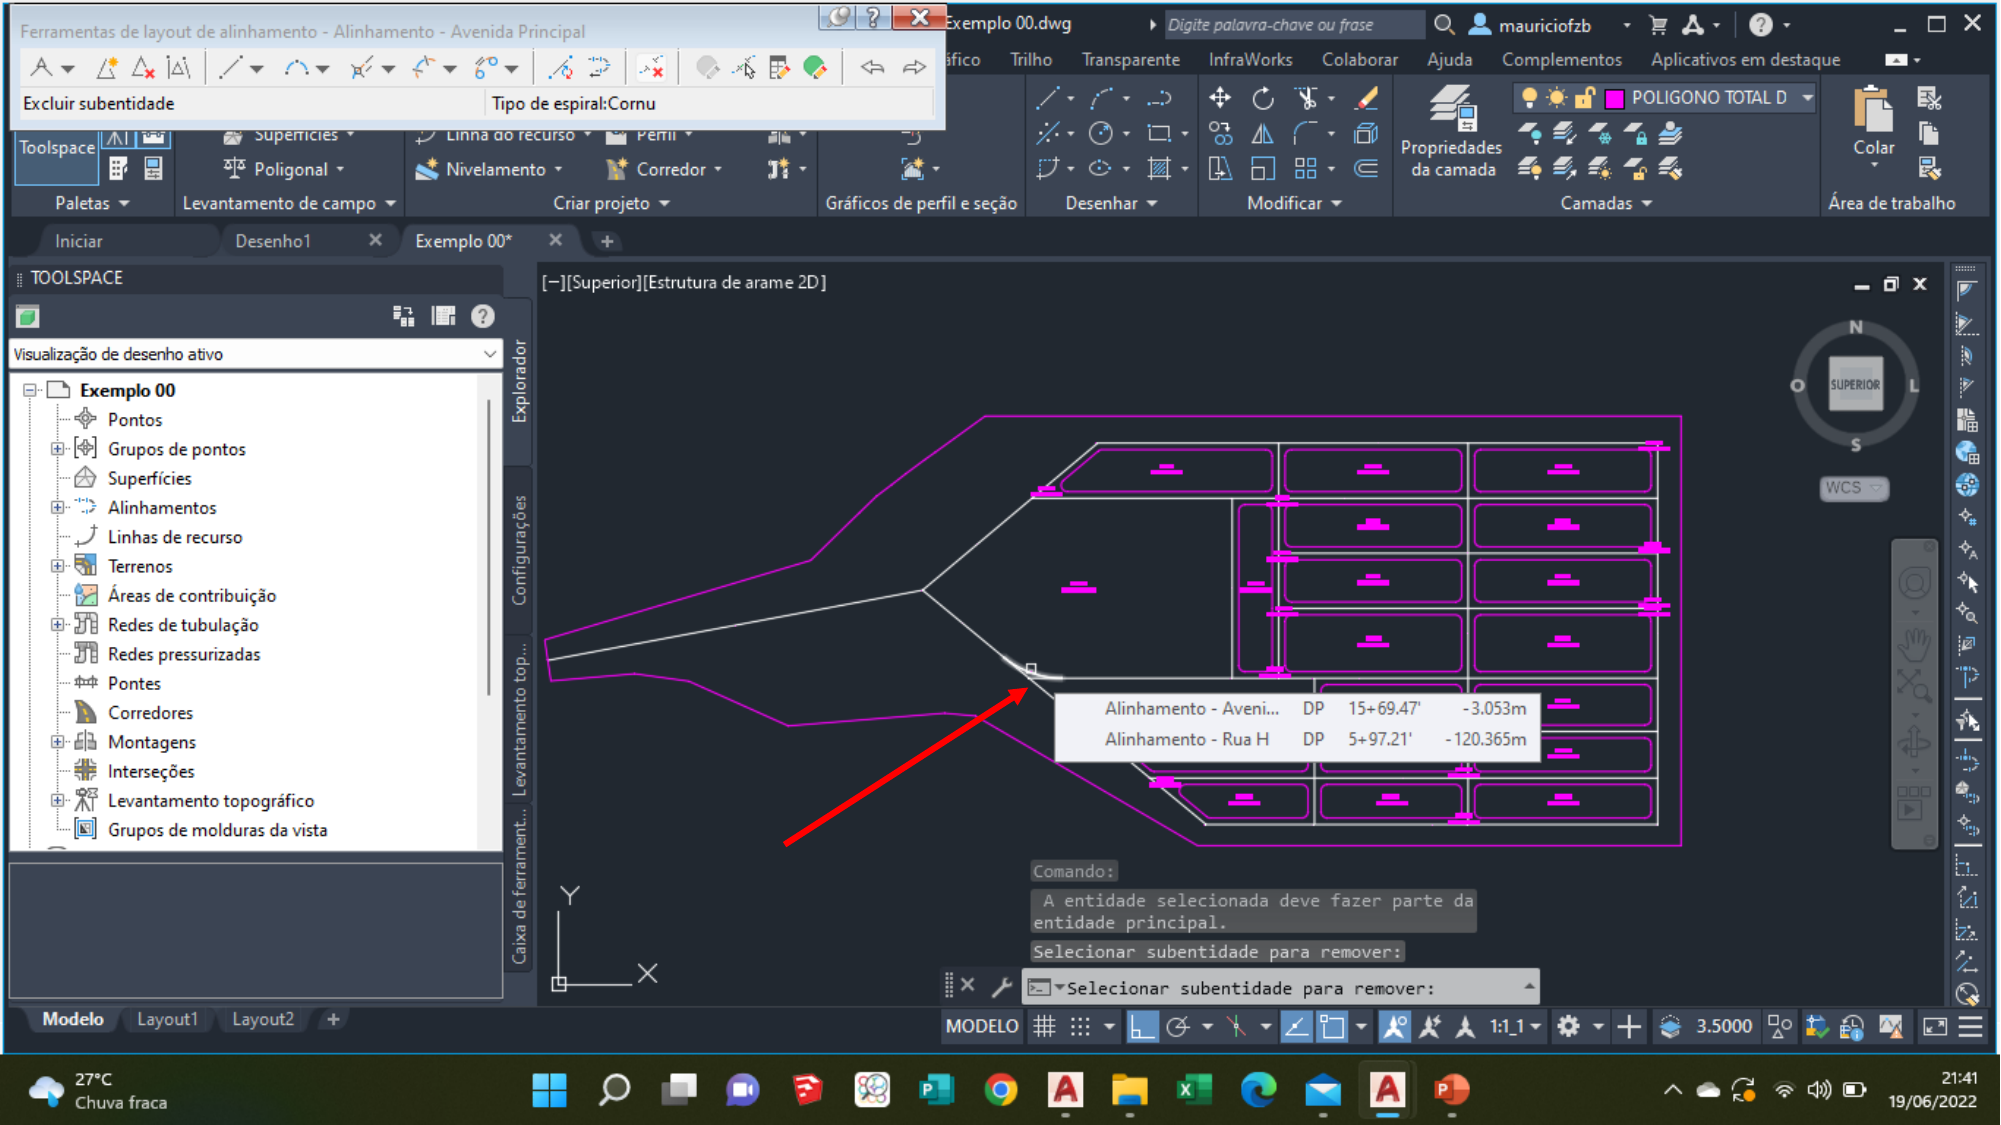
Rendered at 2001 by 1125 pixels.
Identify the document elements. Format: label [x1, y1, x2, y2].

text_box [784, 687, 1029, 845]
picture [0, 0, 2000, 1125]
